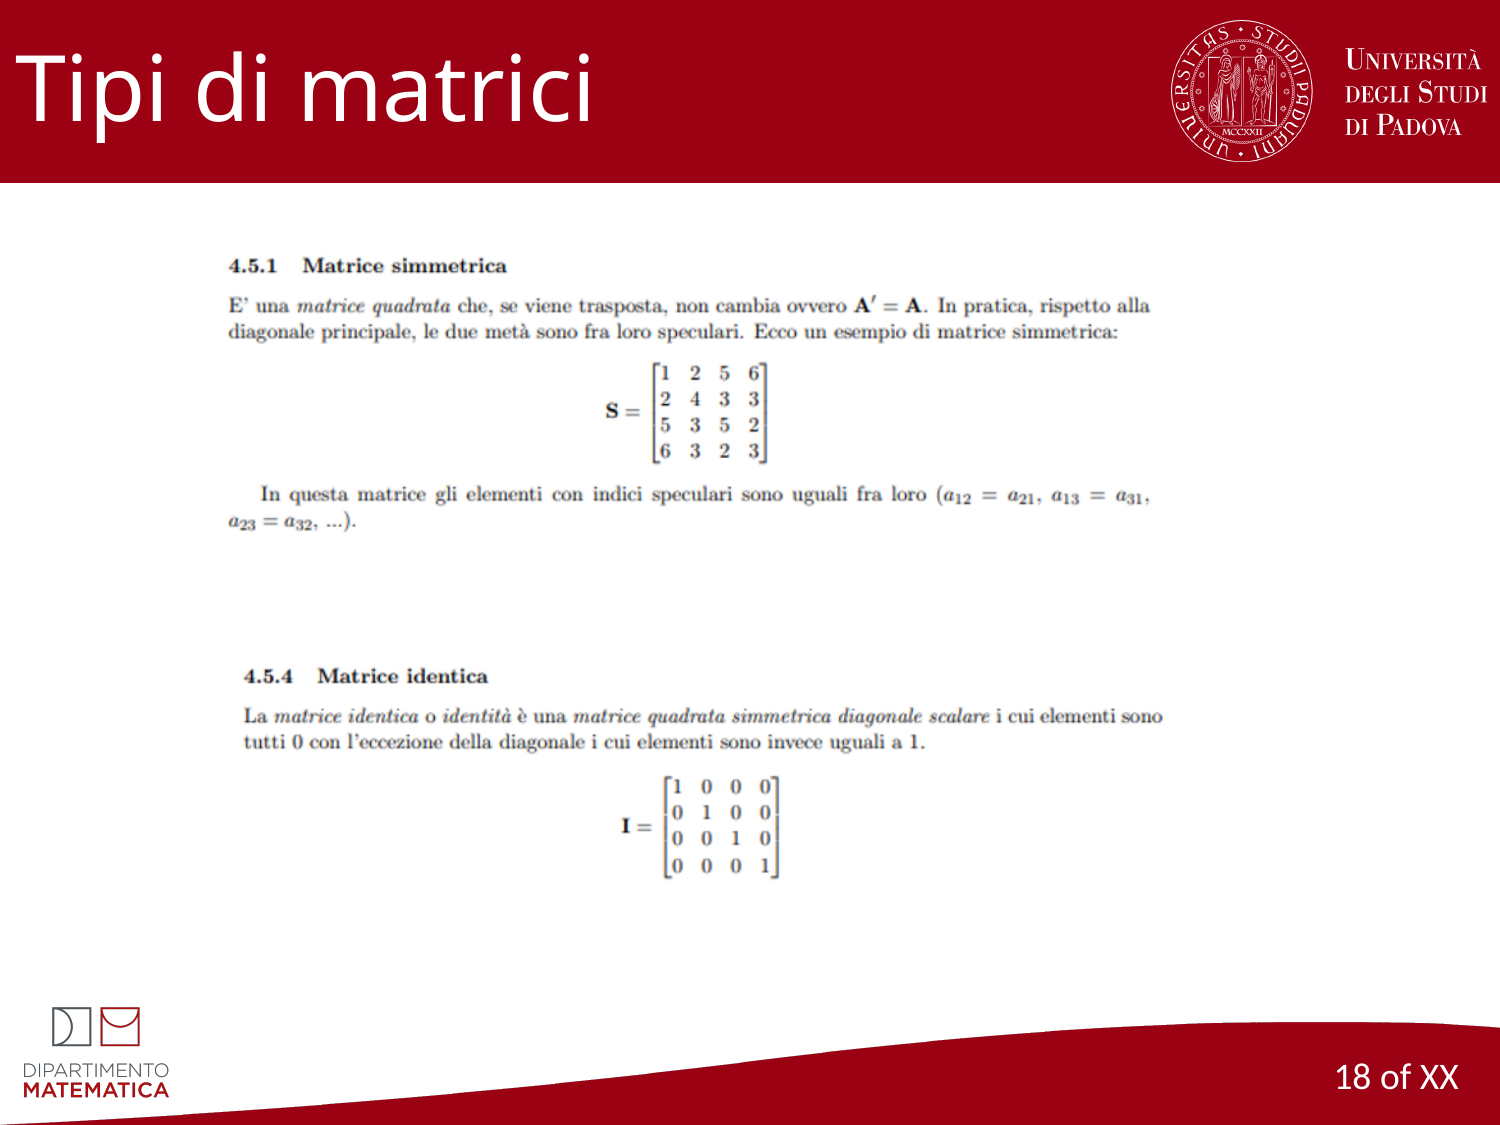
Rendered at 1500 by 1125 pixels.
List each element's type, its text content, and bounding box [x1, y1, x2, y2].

title Tipi di matrici [0, 0, 1159, 183]
picture [208, 241, 1159, 542]
slide_number 18 of XX [1136, 1044, 1474, 1104]
picture [1171, 20, 1487, 162]
picture [230, 651, 1182, 884]
picture [0, 1007, 1500, 1125]
